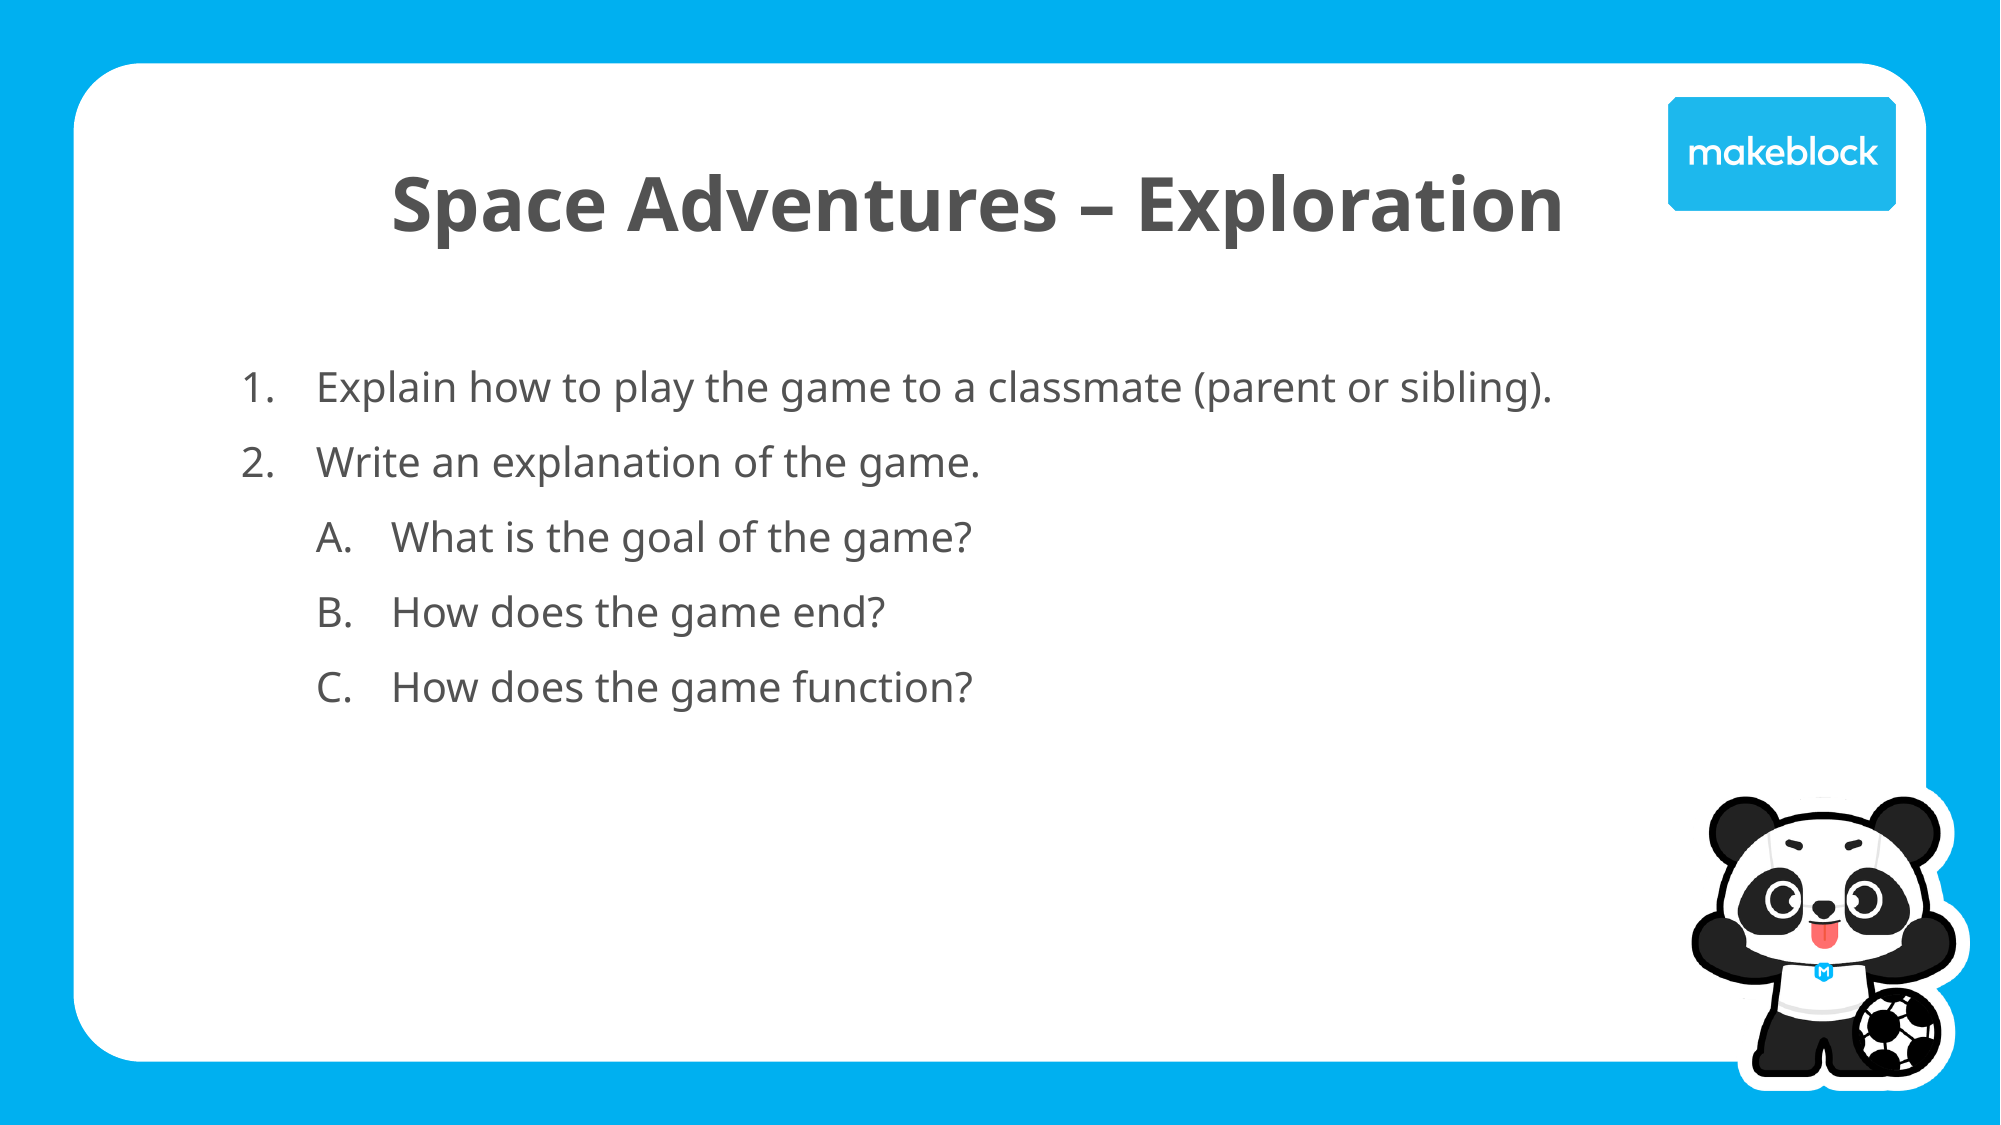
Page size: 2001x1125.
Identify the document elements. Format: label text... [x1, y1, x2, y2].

picture [1668, 96, 1896, 211]
picture [1677, 782, 1969, 1090]
text_box Space Adventures – Exploration [300, 103, 1658, 254]
text_box Explain how to play the game to a classmate (parent or sibling). Write an explanation of the game. What is the goal of the game? How does the game end? How does the game function? [225, 328, 1733, 719]
